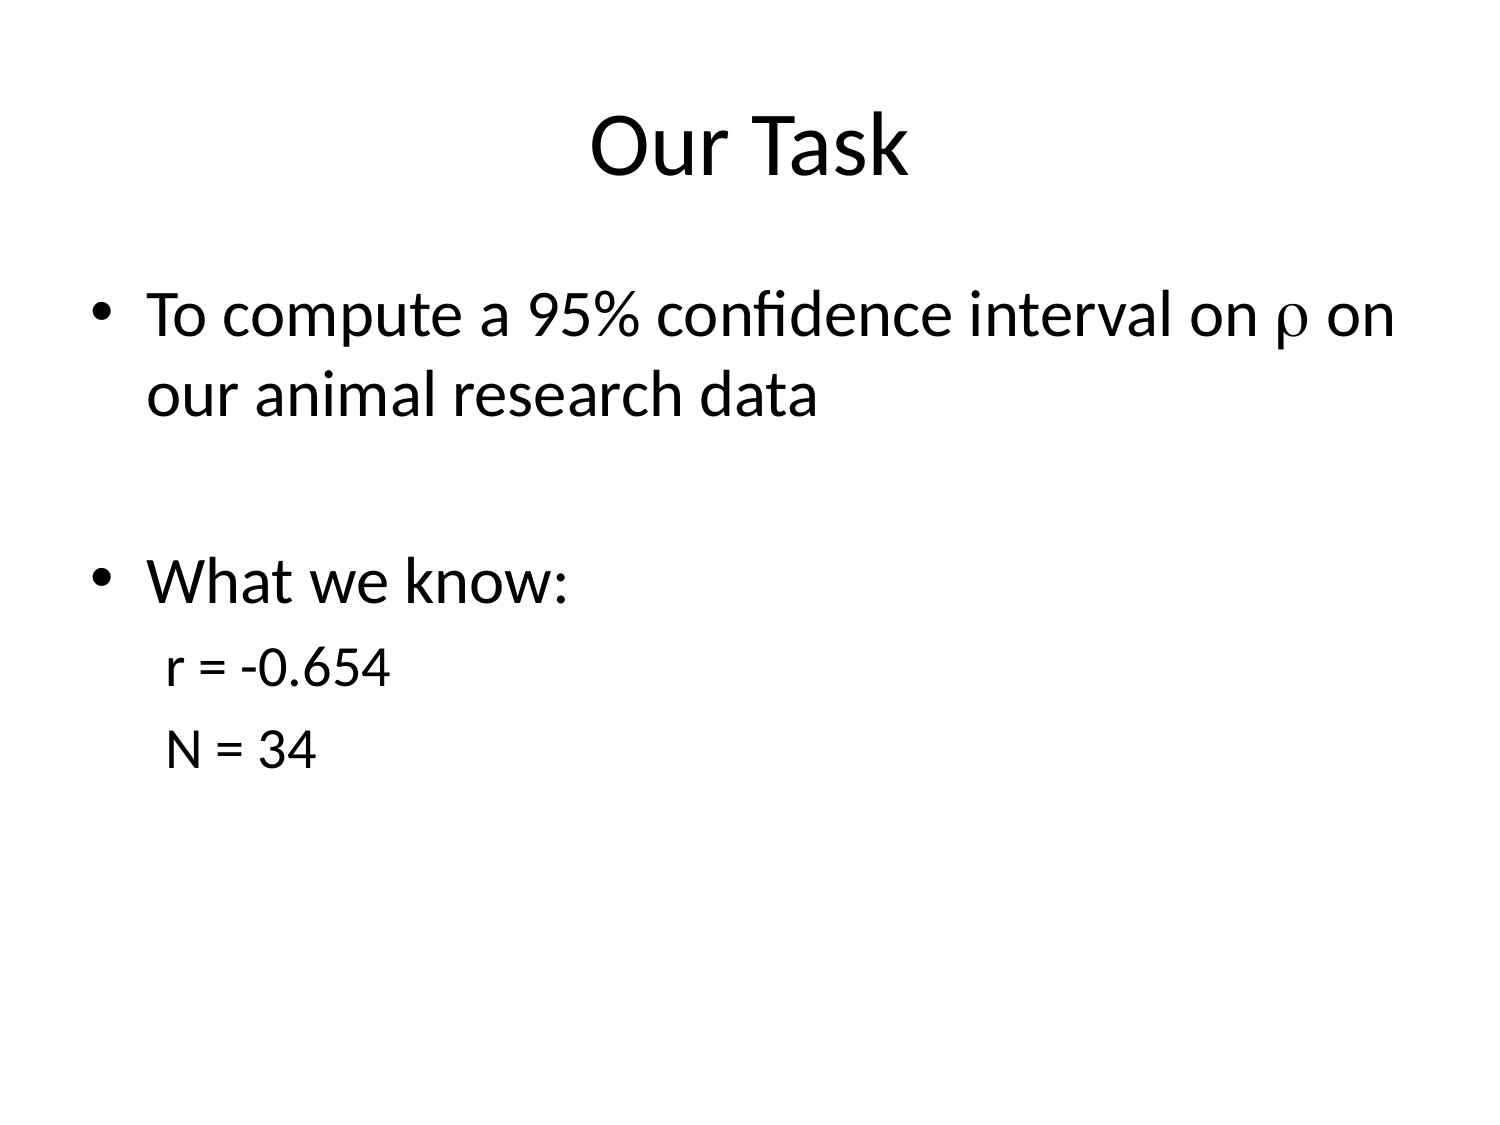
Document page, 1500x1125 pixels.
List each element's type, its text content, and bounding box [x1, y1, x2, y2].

title Our Task [75, 45, 1425, 233]
list To compute a 95% confidence interval on  on our animal research data What we know: r = -0.654 N = 34 [75, 262, 1425, 1005]
